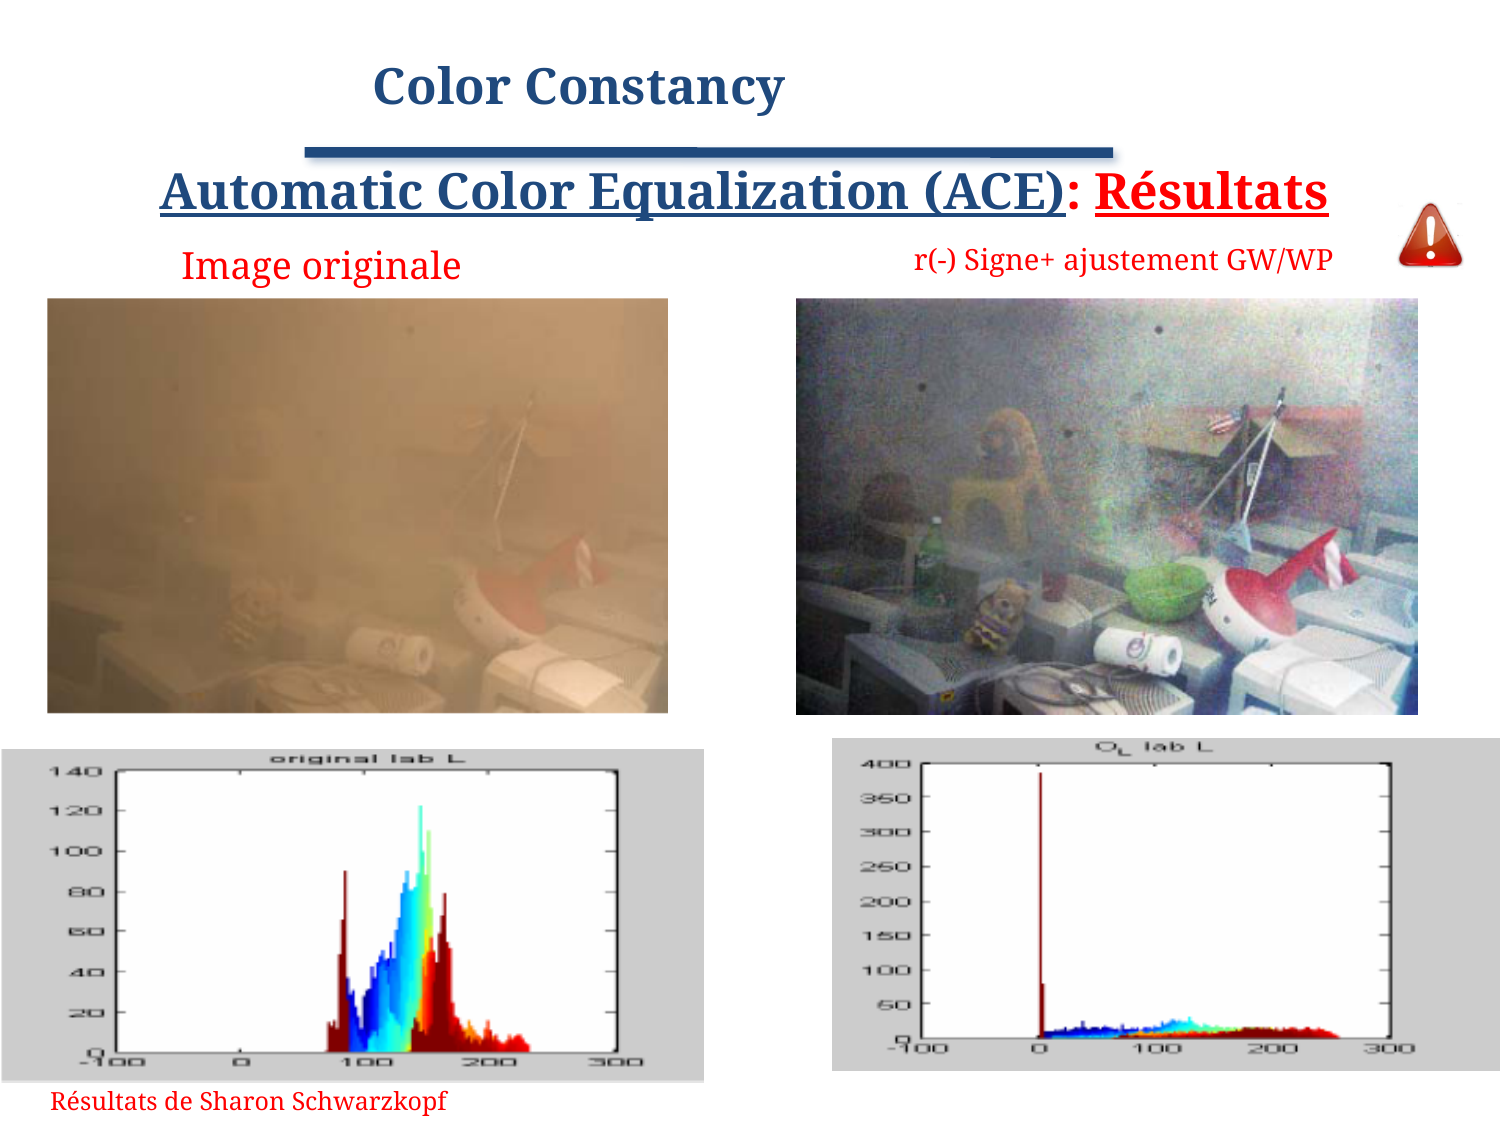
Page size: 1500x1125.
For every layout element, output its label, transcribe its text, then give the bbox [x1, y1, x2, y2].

text_box r(-) Signe+ ajustement GW/WP [899, 234, 1349, 284]
picture [0, 749, 704, 1083]
slide_number Résultats de Sharon Schwarzkopf [35, 1091, 484, 1125]
text_box Color Constancy [358, 46, 801, 122]
picture [1394, 198, 1466, 270]
text_box Image originale [166, 234, 478, 295]
picture [796, 297, 1418, 715]
text_box Automatic Color Equalization (ACE): Résultats [58, 152, 1430, 228]
picture [831, 738, 1500, 1071]
picture [45, 297, 669, 715]
